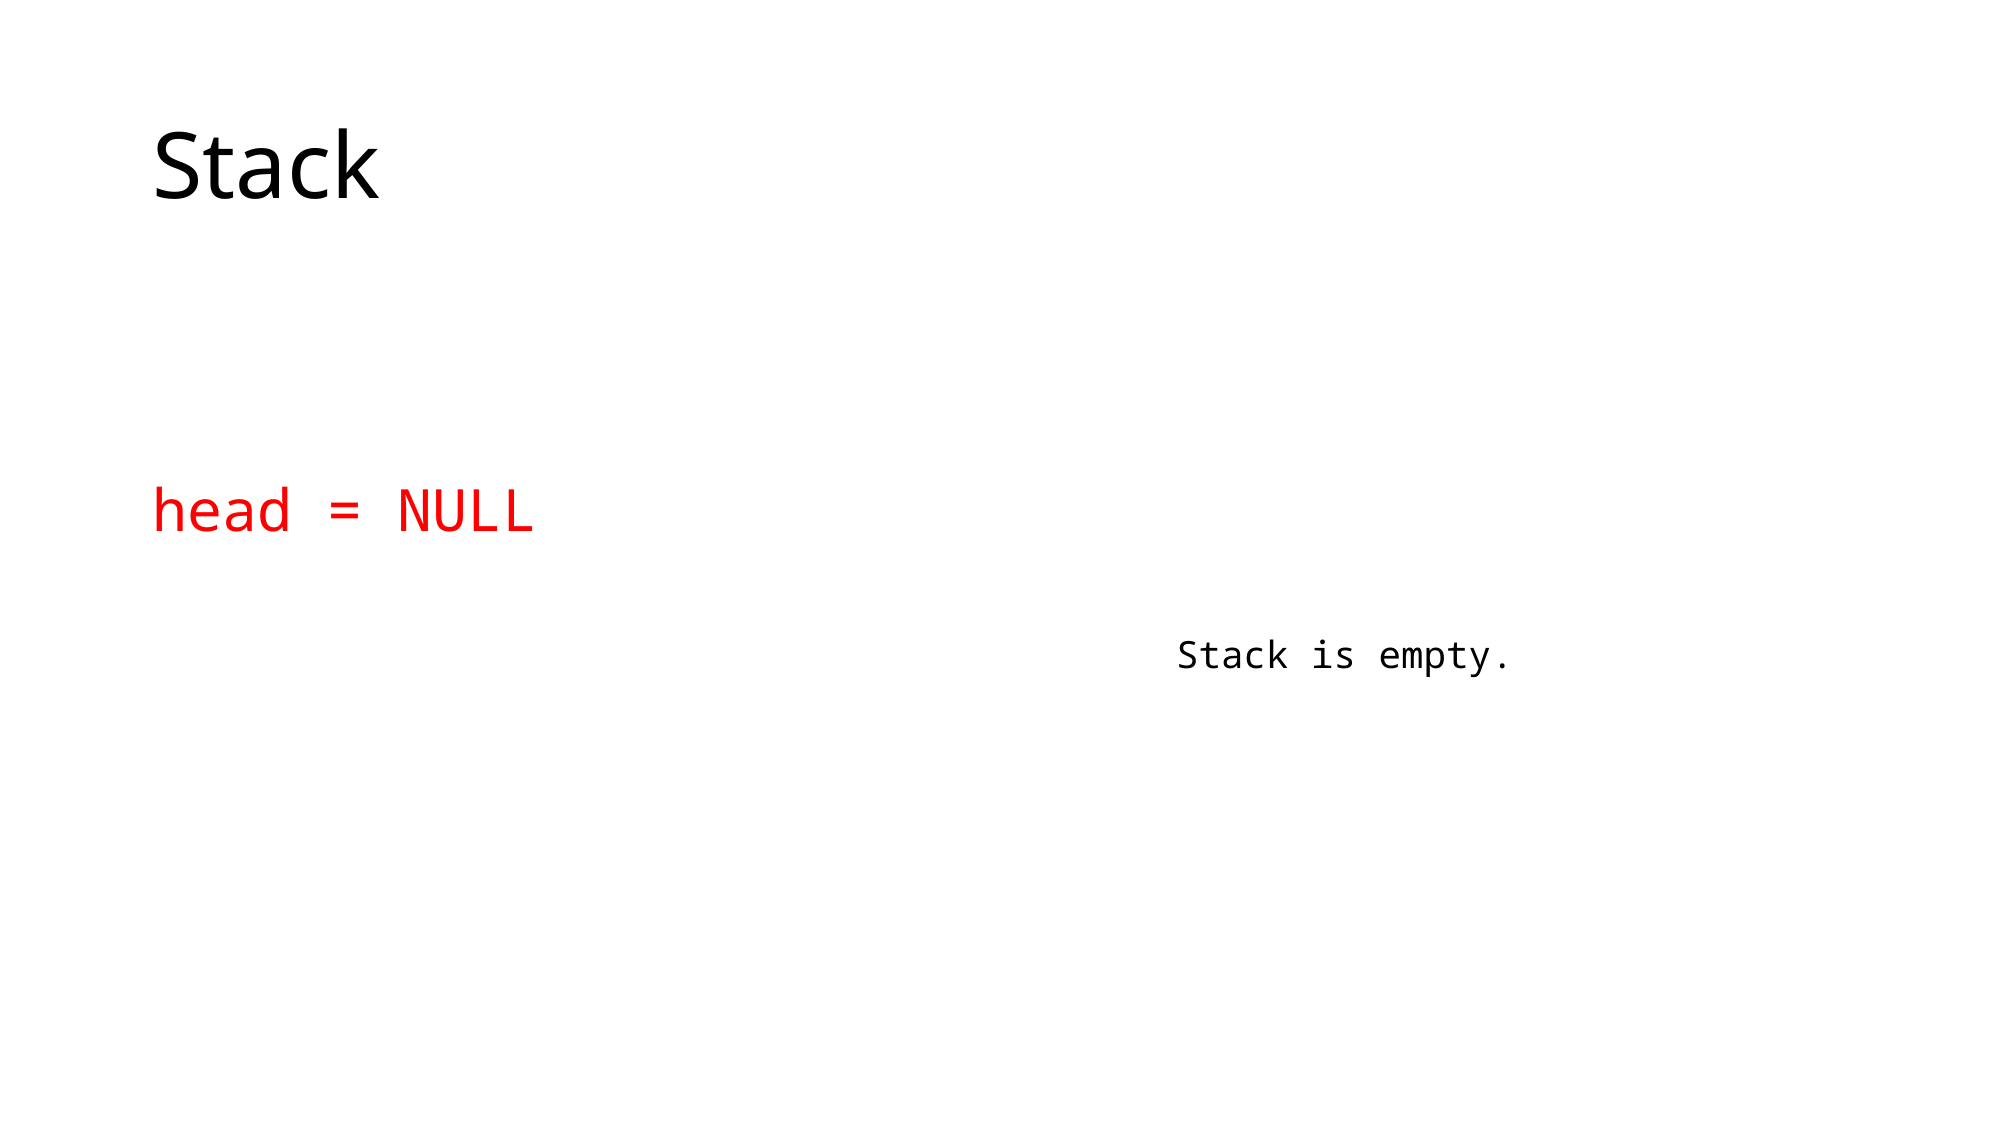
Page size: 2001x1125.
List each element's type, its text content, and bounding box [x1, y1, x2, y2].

list head = NULL [137, 299, 1863, 1014]
text_box Stack is empty. [1161, 623, 1805, 684]
title Stack [137, 59, 1863, 278]
